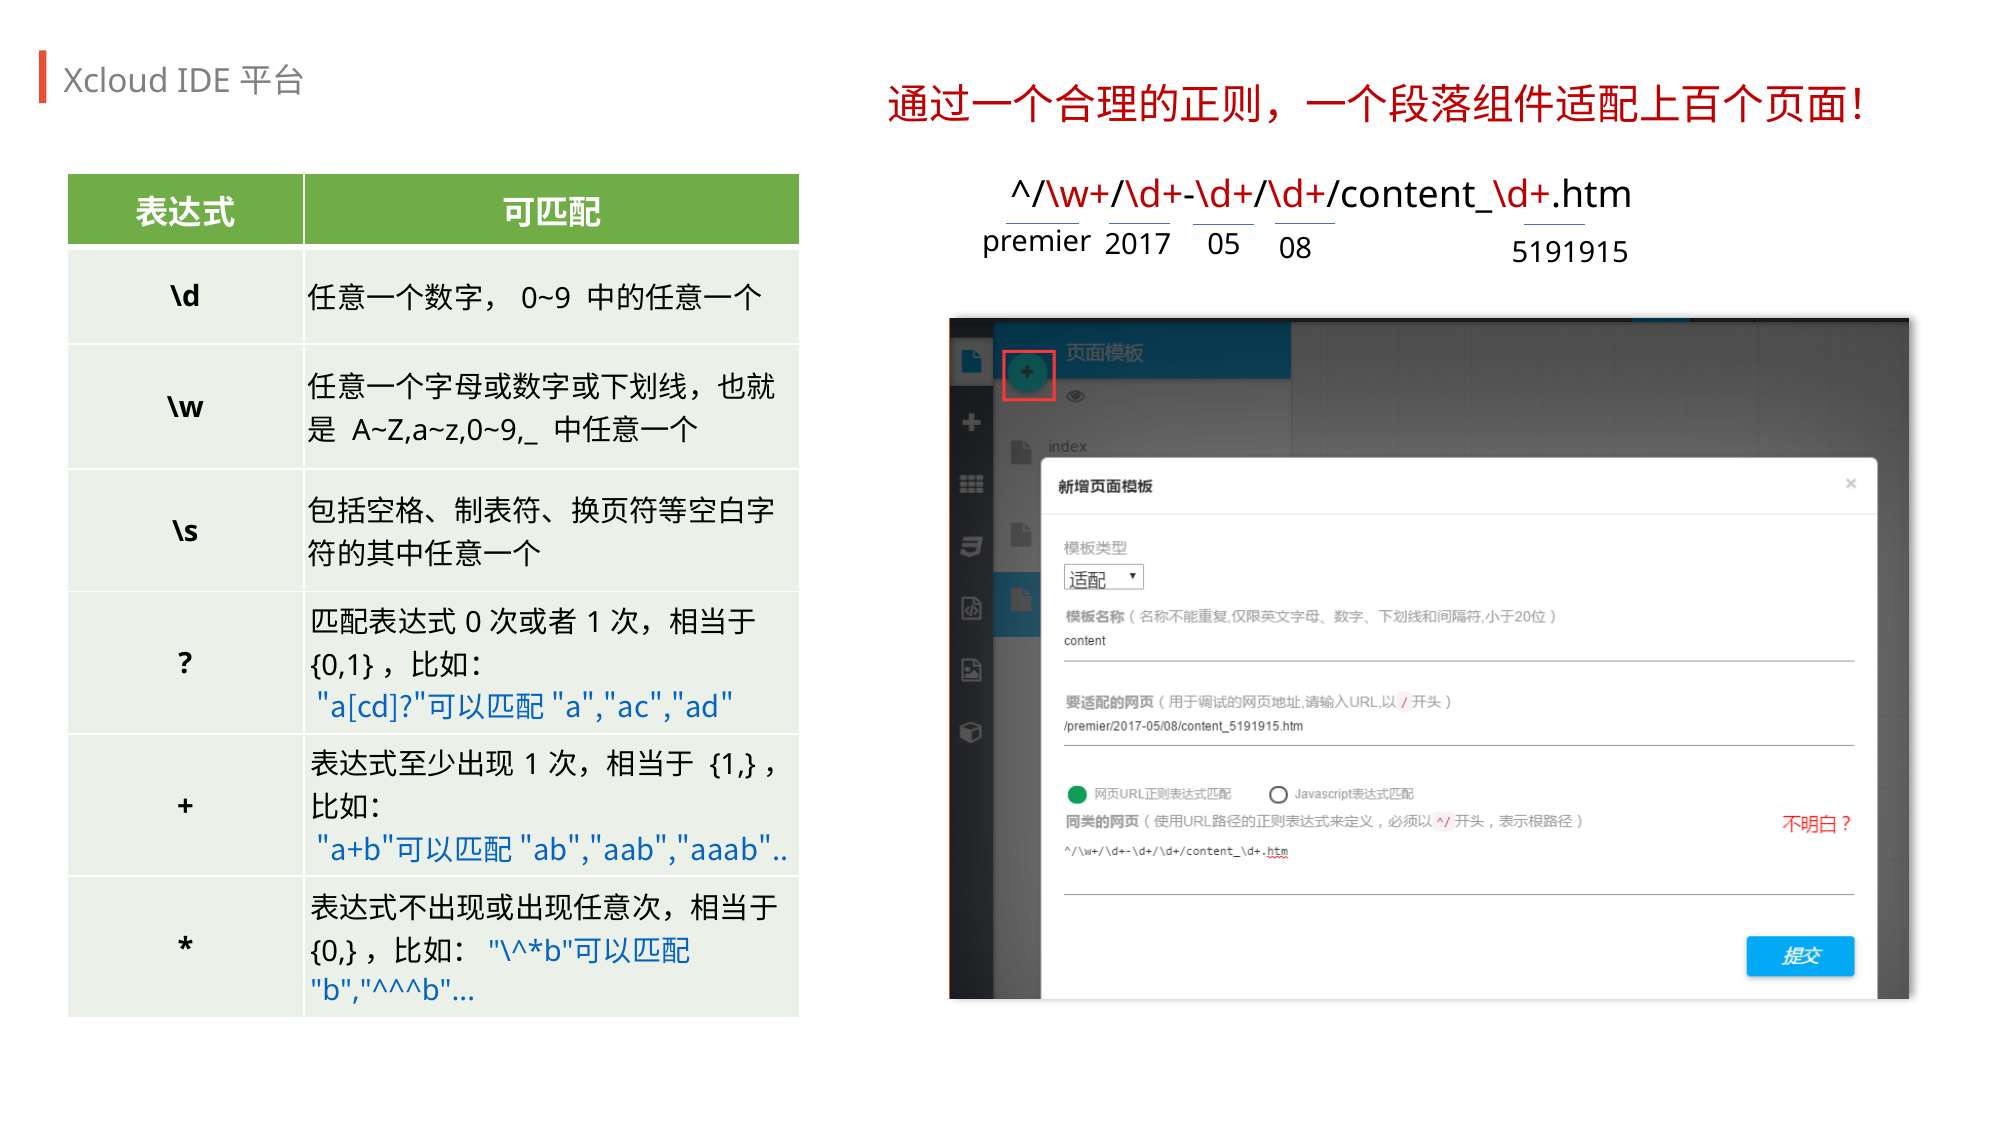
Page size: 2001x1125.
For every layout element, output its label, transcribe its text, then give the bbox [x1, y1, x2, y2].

table_cell * [68, 877, 303, 1017]
text_box 2017 [1089, 217, 1187, 268]
table_cell 表达式至少出现1次，相当于 {1,}，比如： "a+b"可以匹配 "ab","aab","aaab"... [305, 735, 799, 875]
text_box 05 [1192, 217, 1256, 268]
table_cell \s [68, 470, 303, 591]
table_cell \w [68, 345, 303, 468]
table_header 表达式 [68, 174, 303, 244]
text_box 通过一个合理的正则，一个段落组件适配上百个页面！ [872, 70, 1905, 136]
text_box ^/\w+/\d+-\d+/\d+/content_\d+.htm [995, 162, 1648, 223]
text_box premier [967, 215, 1107, 266]
text_box [39, 50, 47, 104]
table_cell + [68, 735, 303, 875]
text_box 5191915 [1496, 225, 1644, 276]
table_cell 匹配表达式0次或者1次，相当于 {0,1}，比如： "a[cd]?"可以匹配 "a","ac","ad" [305, 592, 799, 733]
table_cell 任意一个数字，0~9 中的任意一个 [305, 250, 799, 343]
picture [949, 318, 1909, 999]
table_cell \d [68, 250, 303, 343]
table_header 可匹配 [305, 174, 799, 244]
table_cell 包括空格、制表符、换页符等空白字符的其中任意一个 [305, 470, 799, 591]
table_cell ? [68, 592, 303, 733]
table_cell 任意一个字母或数字或下划线，也就是 A~Z,a~z,0~9,_ 中任意一个 [305, 345, 799, 468]
text_box 08 [1264, 221, 1328, 272]
text_box Xcloud IDE平台 [63, 59, 314, 100]
table_cell 表达式不出现或出现任意次，相当于 {0,}，比如： "\^*b"可以匹配 "b","^^^b"... [305, 877, 799, 1017]
